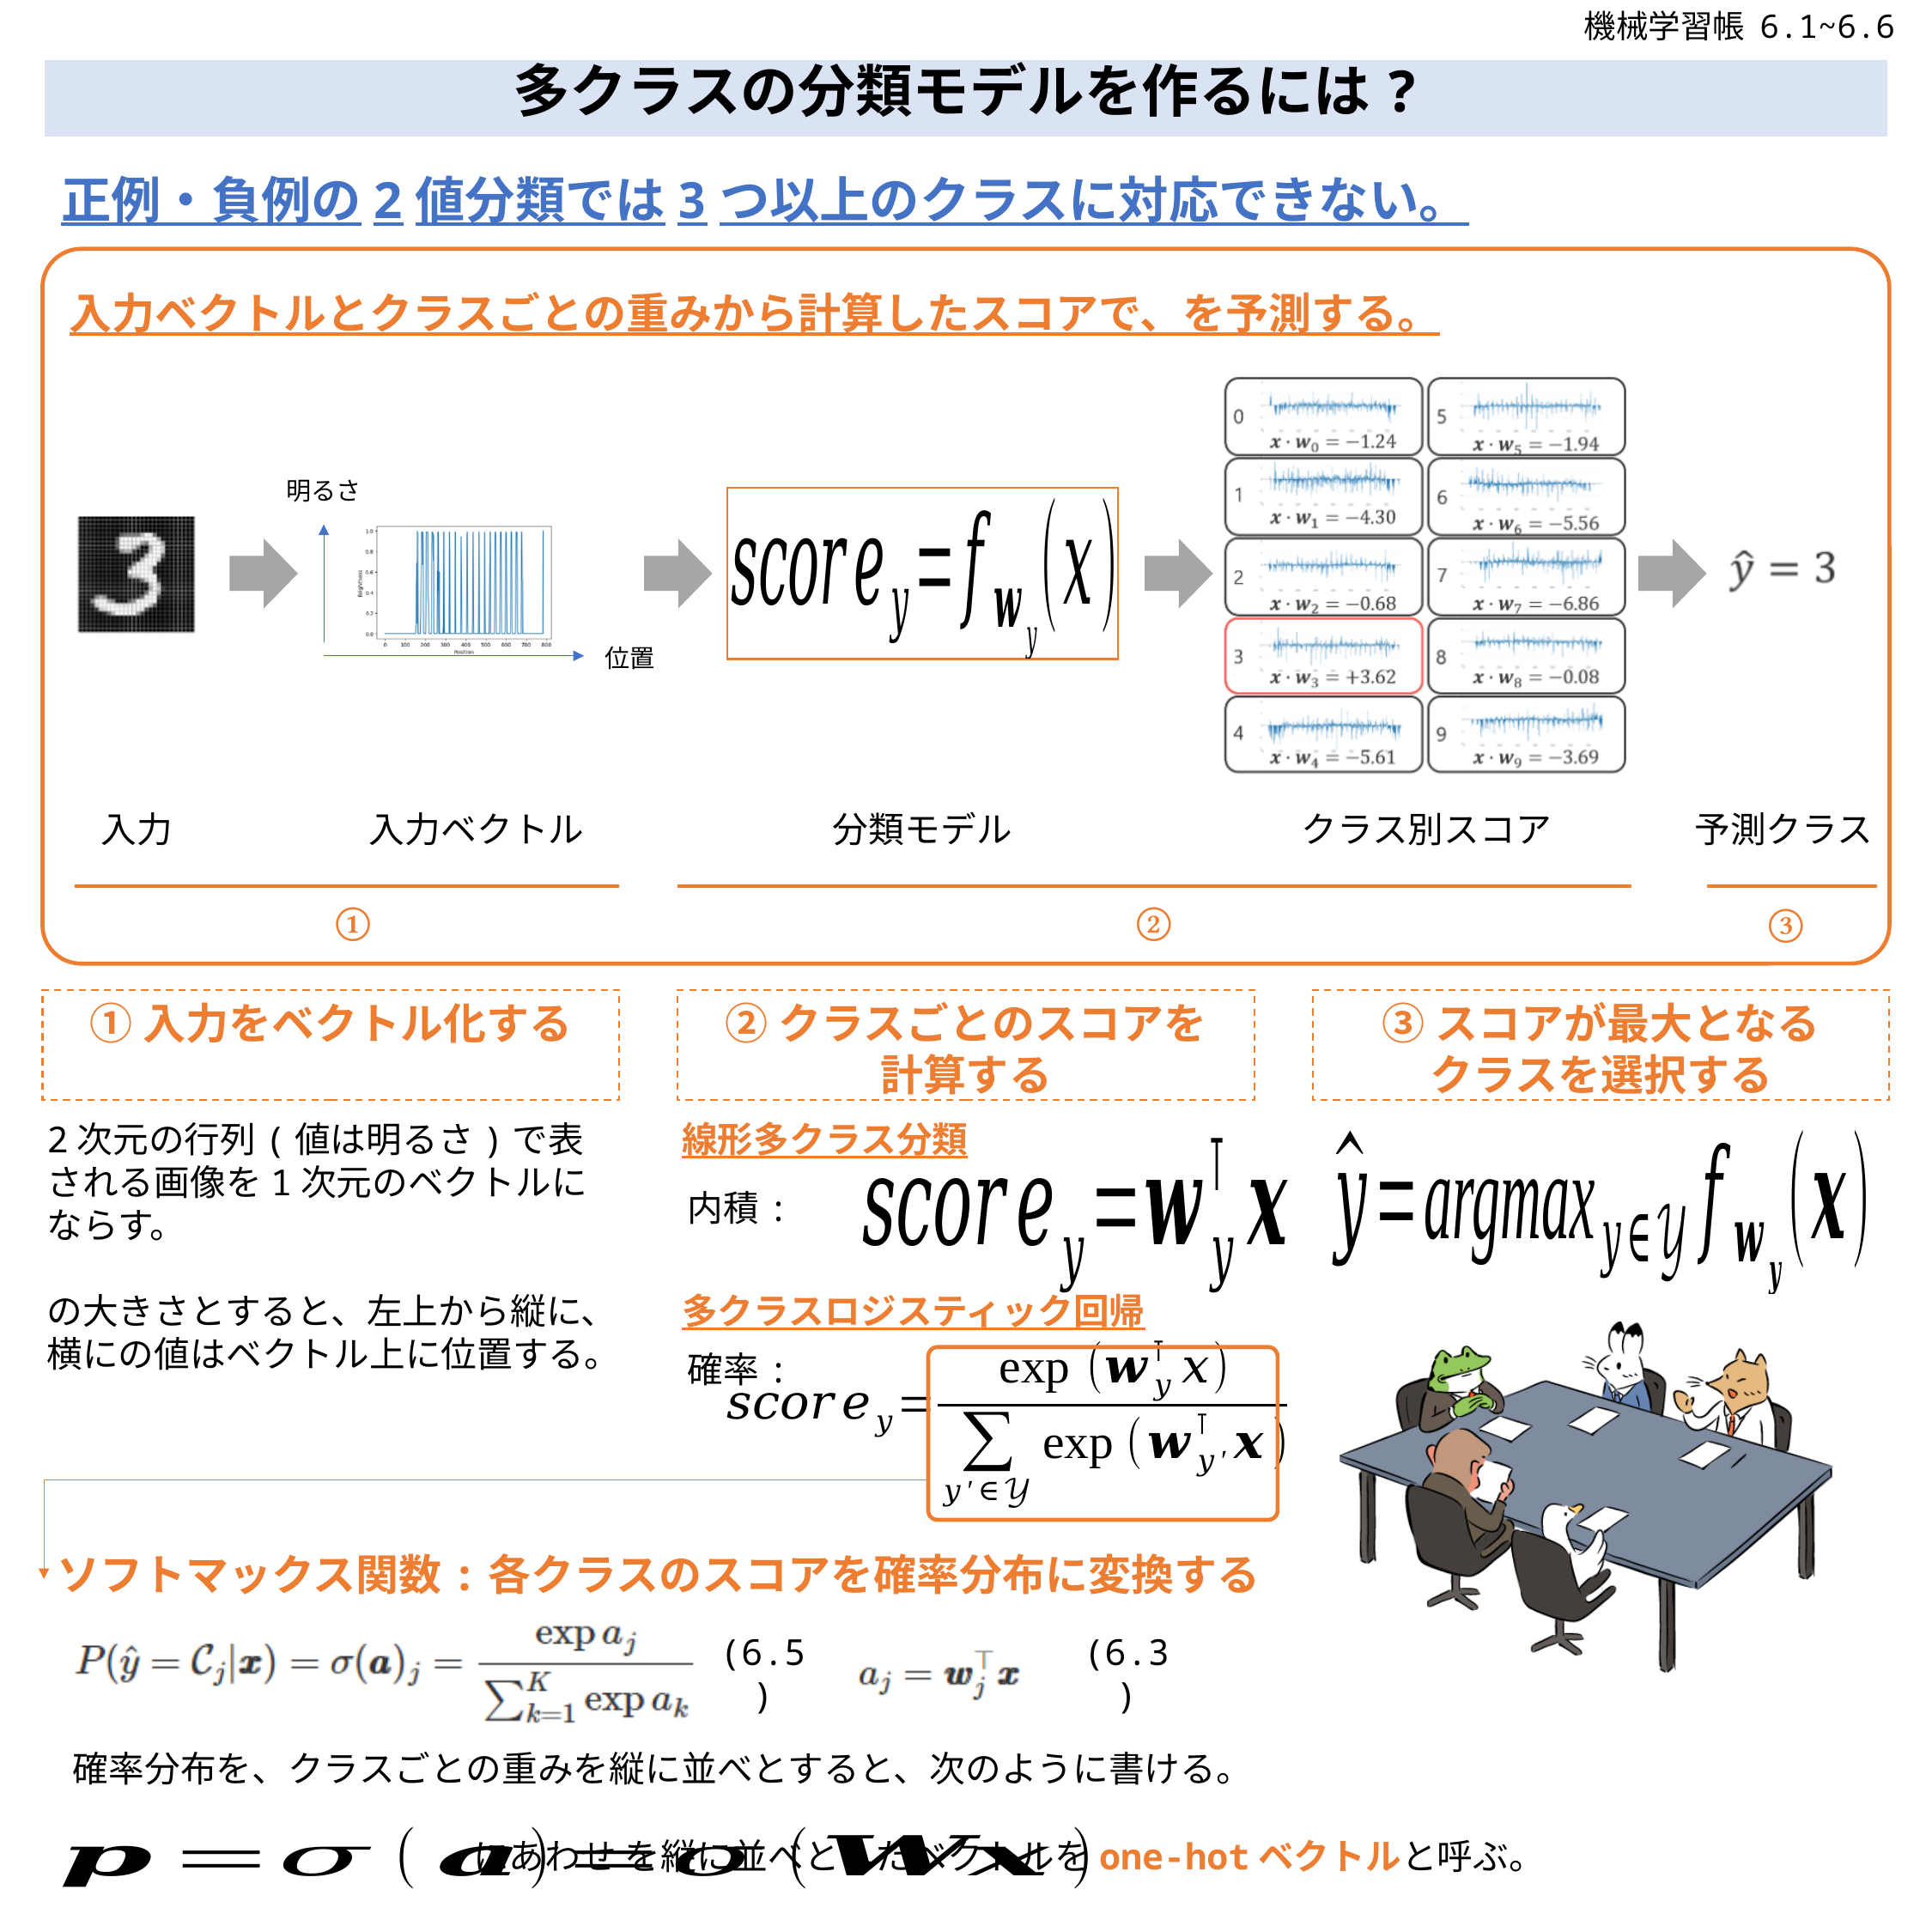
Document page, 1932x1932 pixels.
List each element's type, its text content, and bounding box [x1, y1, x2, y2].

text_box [33, 989, 620, 1437]
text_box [44, 1479, 1898, 1893]
text_box 多クラスの分類モデルを作るには? [427, 52, 1505, 126]
text_box [41, 58, 1890, 139]
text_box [669, 989, 1291, 1479]
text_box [1312, 989, 1890, 1294]
picture [1339, 1321, 1834, 1479]
text_box 機械学習帳 6.1~6.6 [1571, 0, 1913, 52]
text_box 正例・負例の2値分類では3つ以上のクラスに対応できない。 [48, 161, 1890, 237]
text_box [6, 248, 1917, 964]
